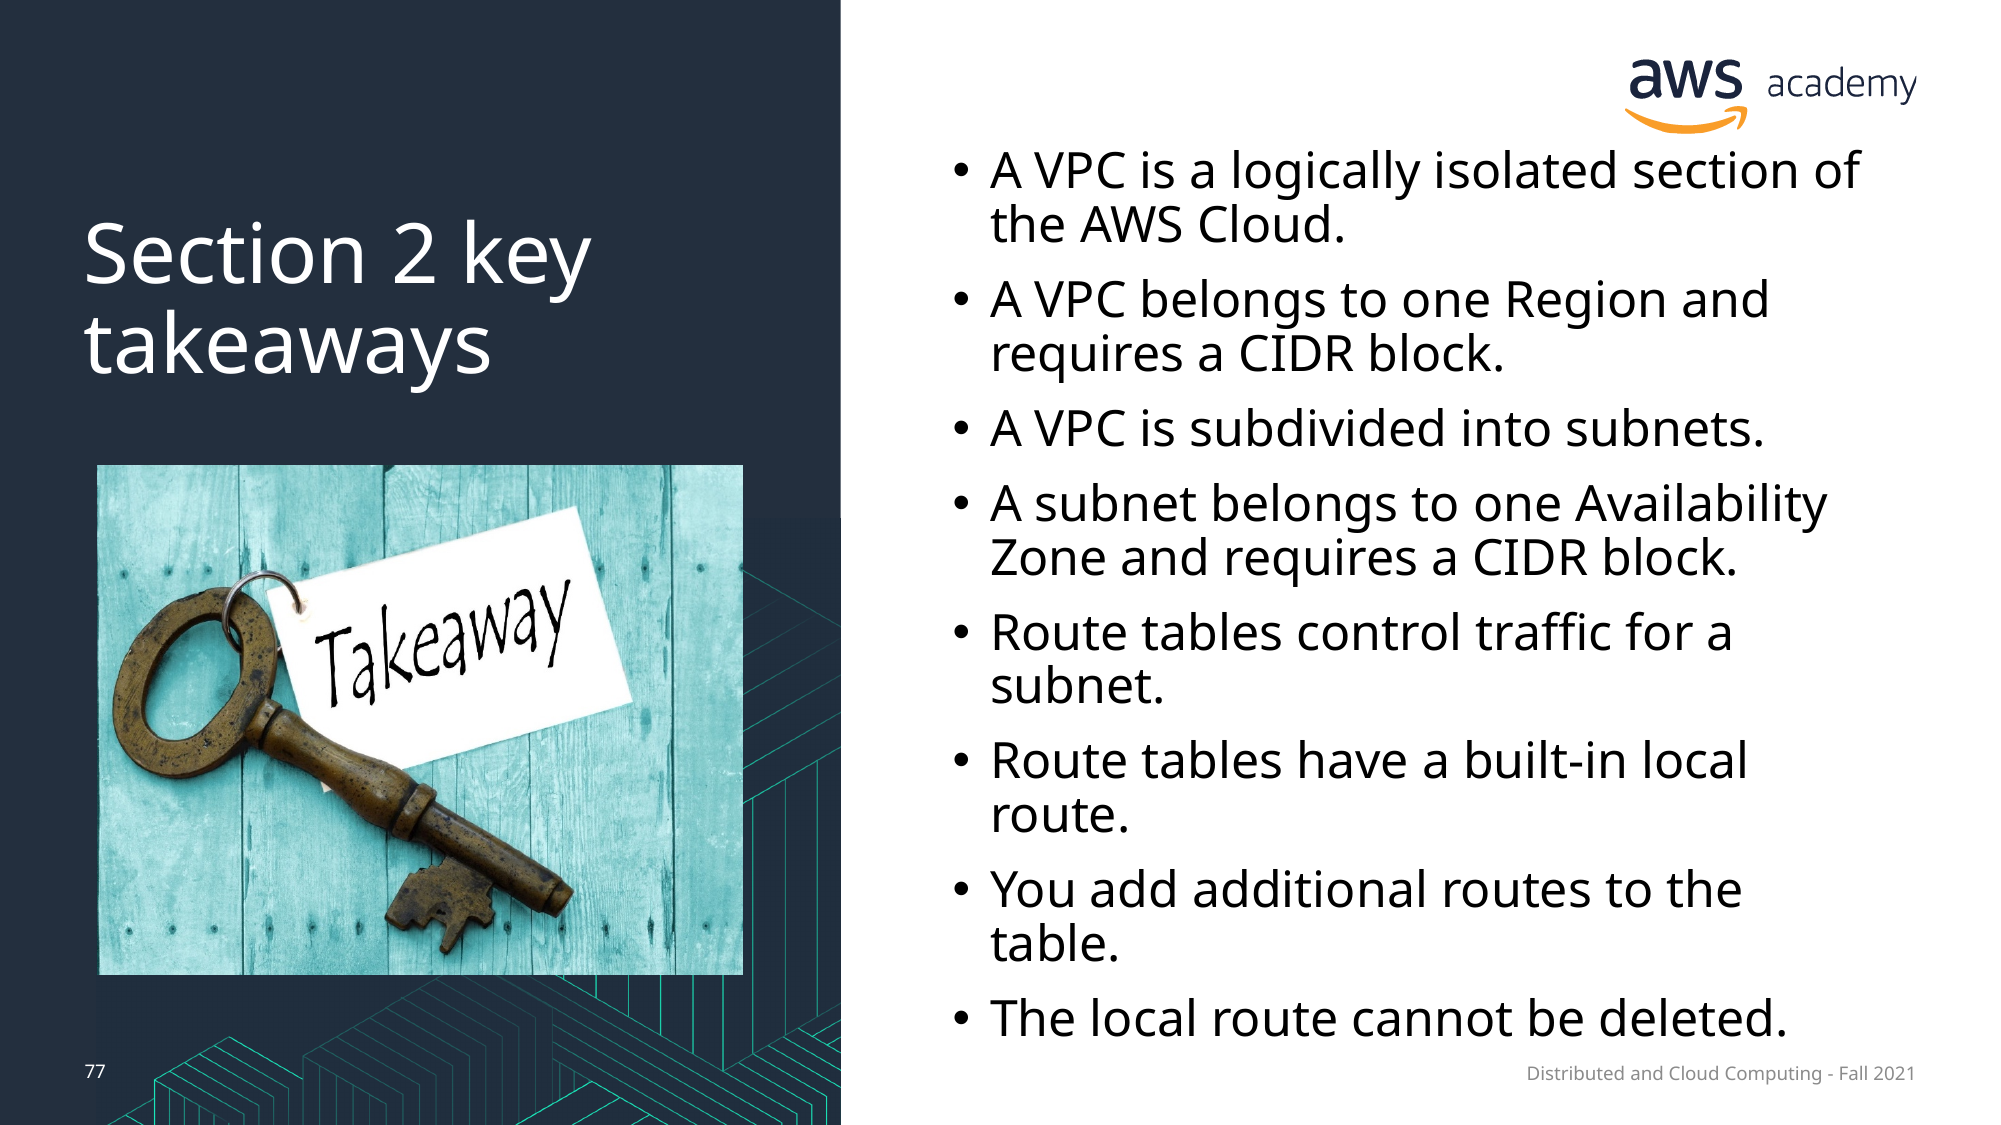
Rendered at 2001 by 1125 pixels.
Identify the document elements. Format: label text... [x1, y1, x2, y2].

footer Distributed and Cloud Computing - Fall 2021 [1311, 1042, 1932, 1103]
list A VPC is a logically isolated section of the AWS Cloud. A VPC belongs to one Region and requires a CIDR block. A VPC is subdivided into subnets. A subnet belongs to one Availability Zone and requires a CIDR block. Route tables control traffic for a subnet. Route tables have a built-in local route. You add additional routes to the table. The local route cannot be deleted. [937, 138, 1884, 1043]
title Section 2 key takeaways [68, 193, 769, 411]
picture [1625, 59, 1917, 134]
picture [96, 465, 841, 1125]
slide_number 77 [69, 1042, 520, 1103]
